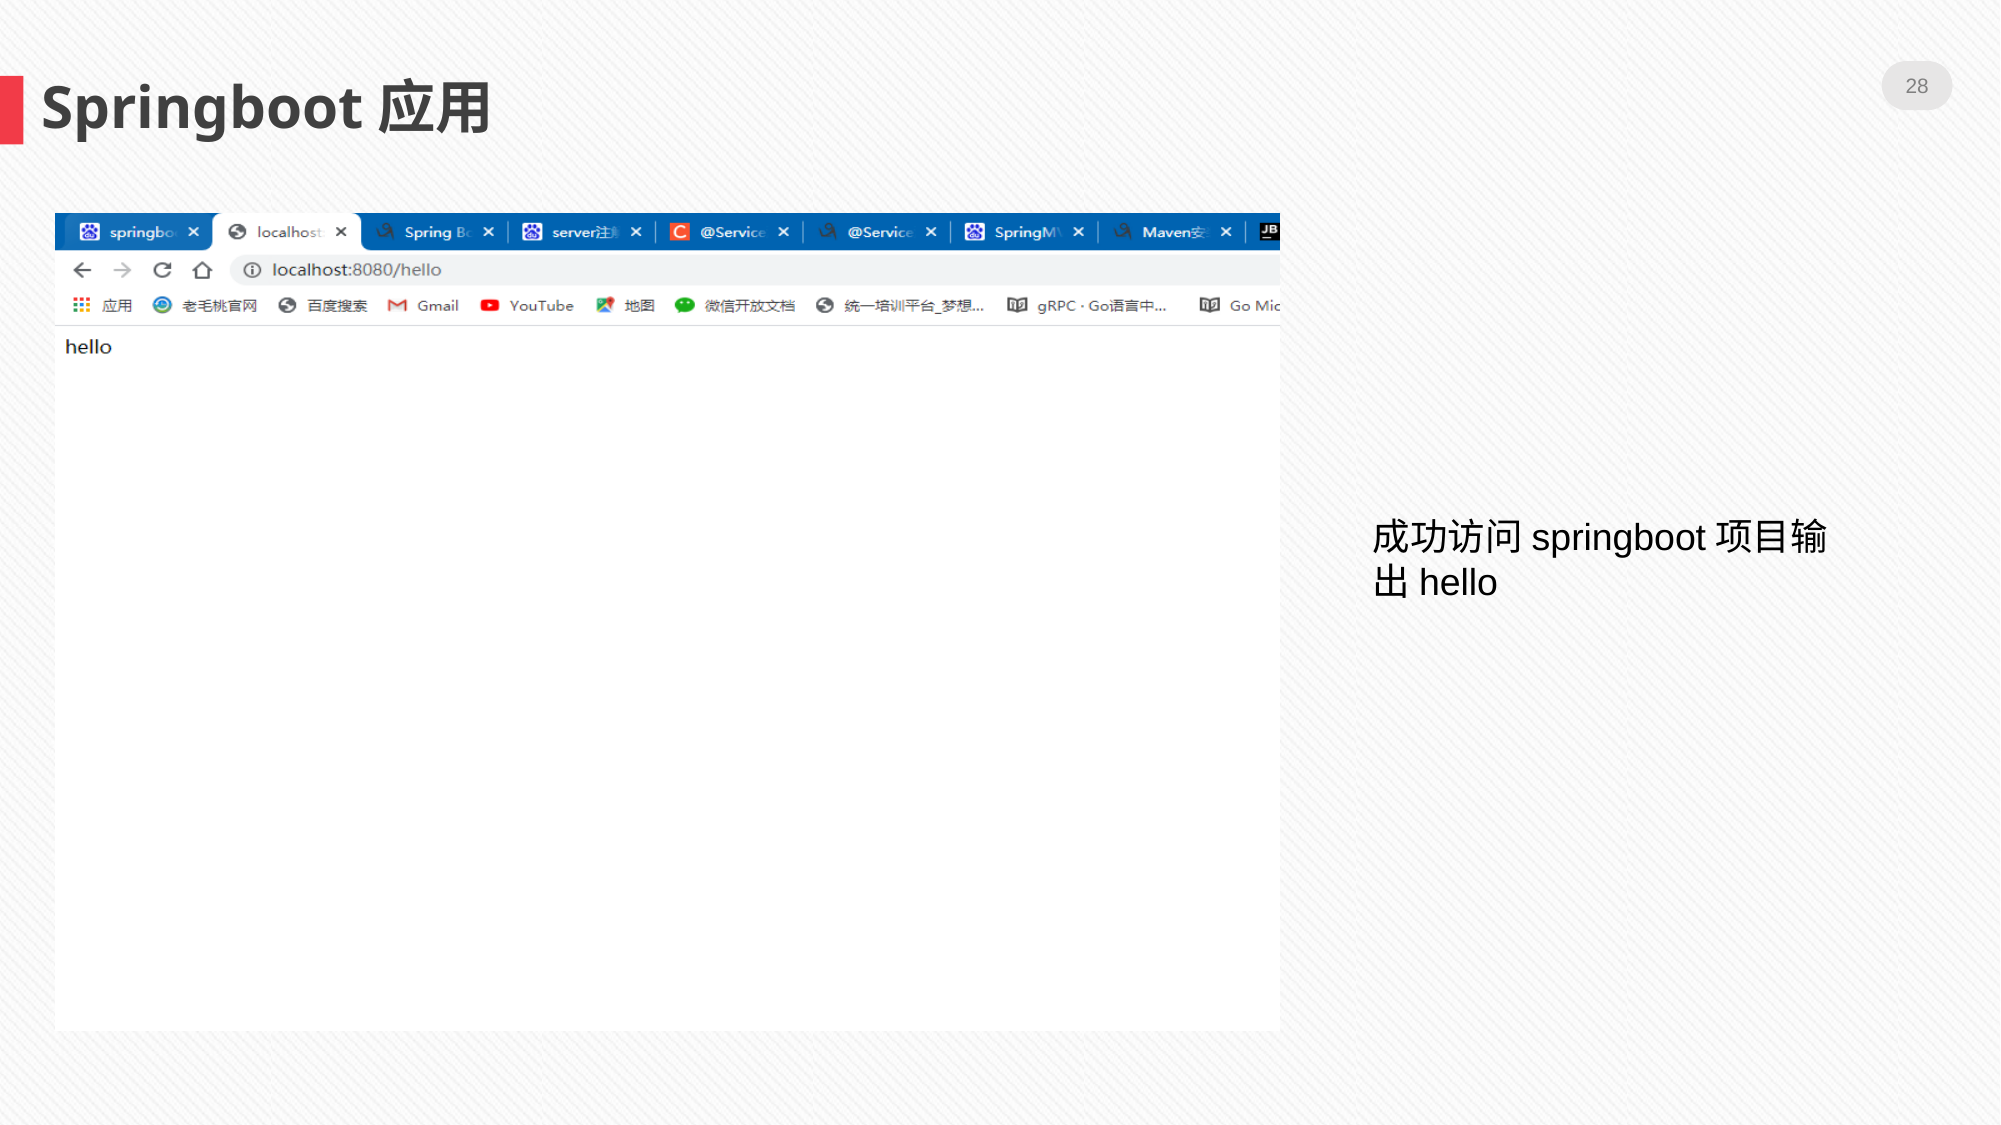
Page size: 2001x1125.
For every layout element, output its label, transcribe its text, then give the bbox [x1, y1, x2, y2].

text_box 成功访问springboot项目输出hello [1357, 505, 1851, 611]
list Springboot应用 [41, 75, 668, 145]
slide_number 28 [1881, 53, 1953, 118]
picture [0, 0, 2001, 1125]
